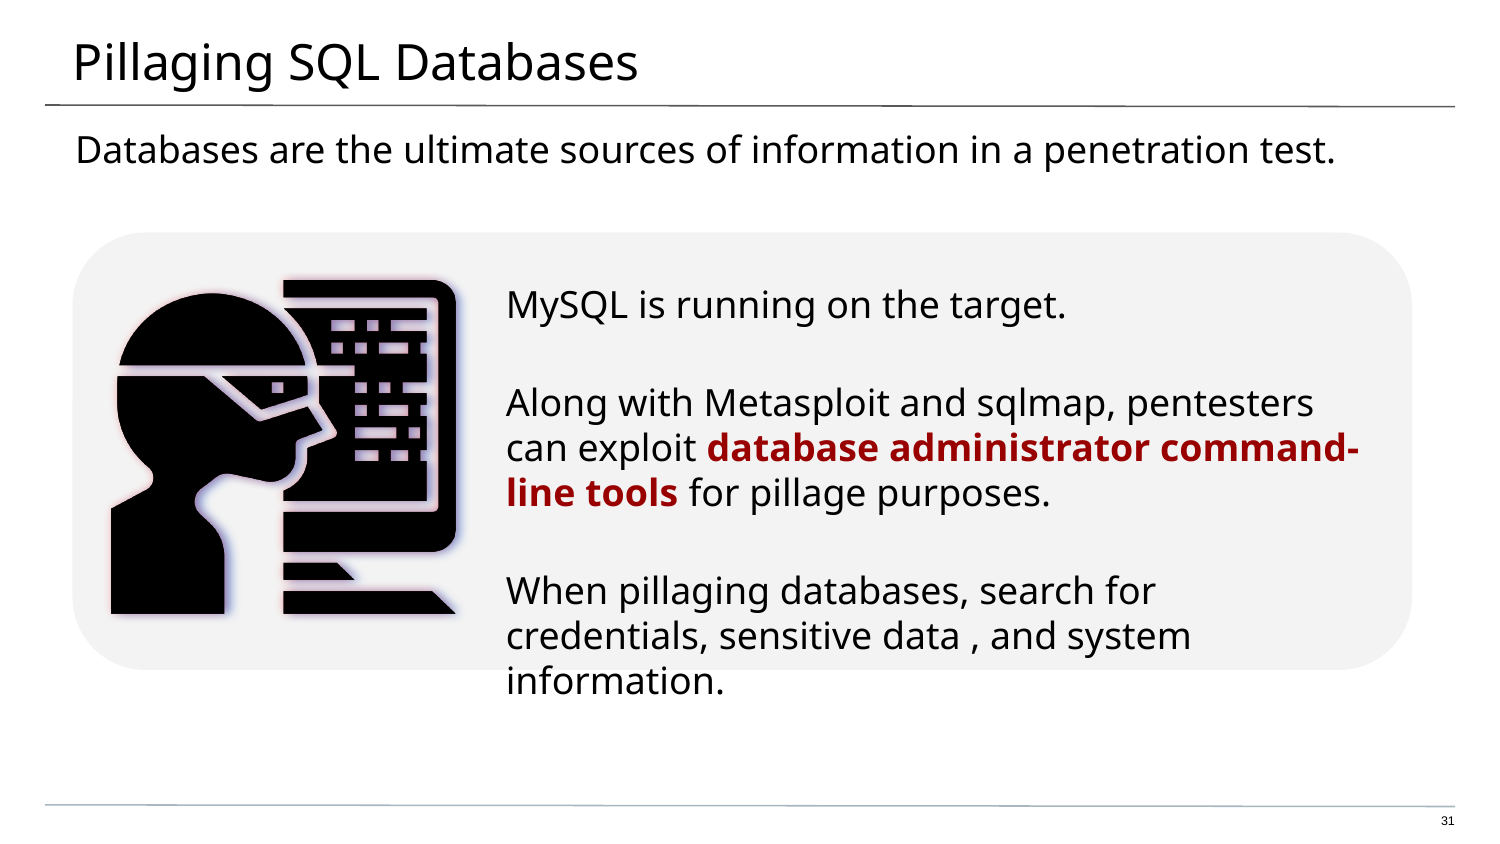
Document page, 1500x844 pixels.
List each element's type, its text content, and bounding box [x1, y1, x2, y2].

text_box [72, 232, 1410, 670]
subtitle Databases are the ultimate sources of information in a penetration test. [0, 110, 1500, 171]
picture [111, 280, 457, 614]
text_box MySQL is running on the target. Along with Metasploit and sqlmap, pentesters can exploit database administrator command-line tools for pillage purposes. When pillaging databases, search for credentials, sensitive data , and system information. [460, 280, 1440, 614]
title Pillaging SQL Databases [0, 0, 1500, 88]
slide_number 31 [1412, 813, 1455, 831]
